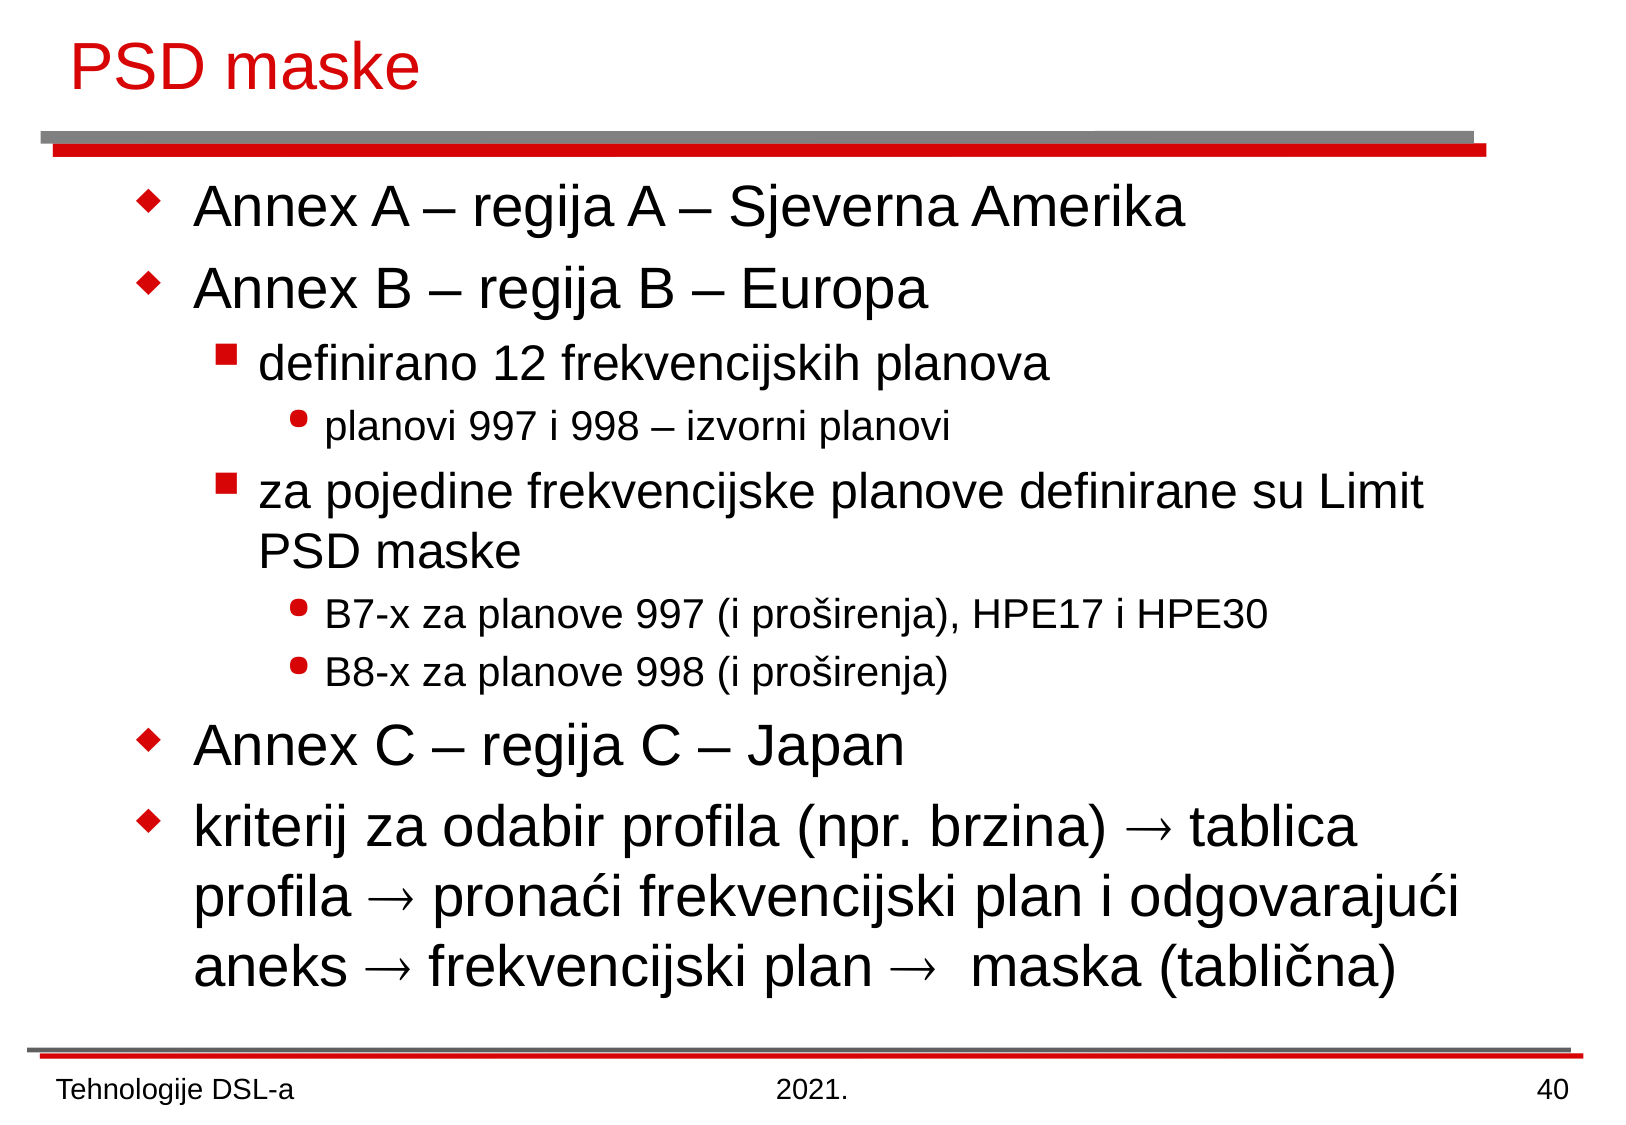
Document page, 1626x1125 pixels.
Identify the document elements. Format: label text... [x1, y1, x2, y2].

title PSD maske [53, 0, 1436, 126]
slide_number 2021. [642, 1062, 982, 1125]
footer Tehnologije DSL-a [40, 1062, 556, 1125]
list Annex A – regija A – Sjeverna Amerika Annex B – regija B – Europa definirano 12 frekvencijskih planova planovi 997 i 998 – izvorni planovi za pojedine frekvencijske planove definirane su Limit PSD maske B7-x za planove 997 (i proširenja), HPE17 i HPE30 B8-x za planove 998 (i proširenja) Annex C – regija C – Japan kriterij za odabir profila (npr. brzina)  tablica profila  pronaći frekvencijski plan i odgovarajući aneks  frekvencijski plan  maska (tablična) [121, 160, 1504, 1036]
slide_number 40 [1245, 1062, 1585, 1125]
